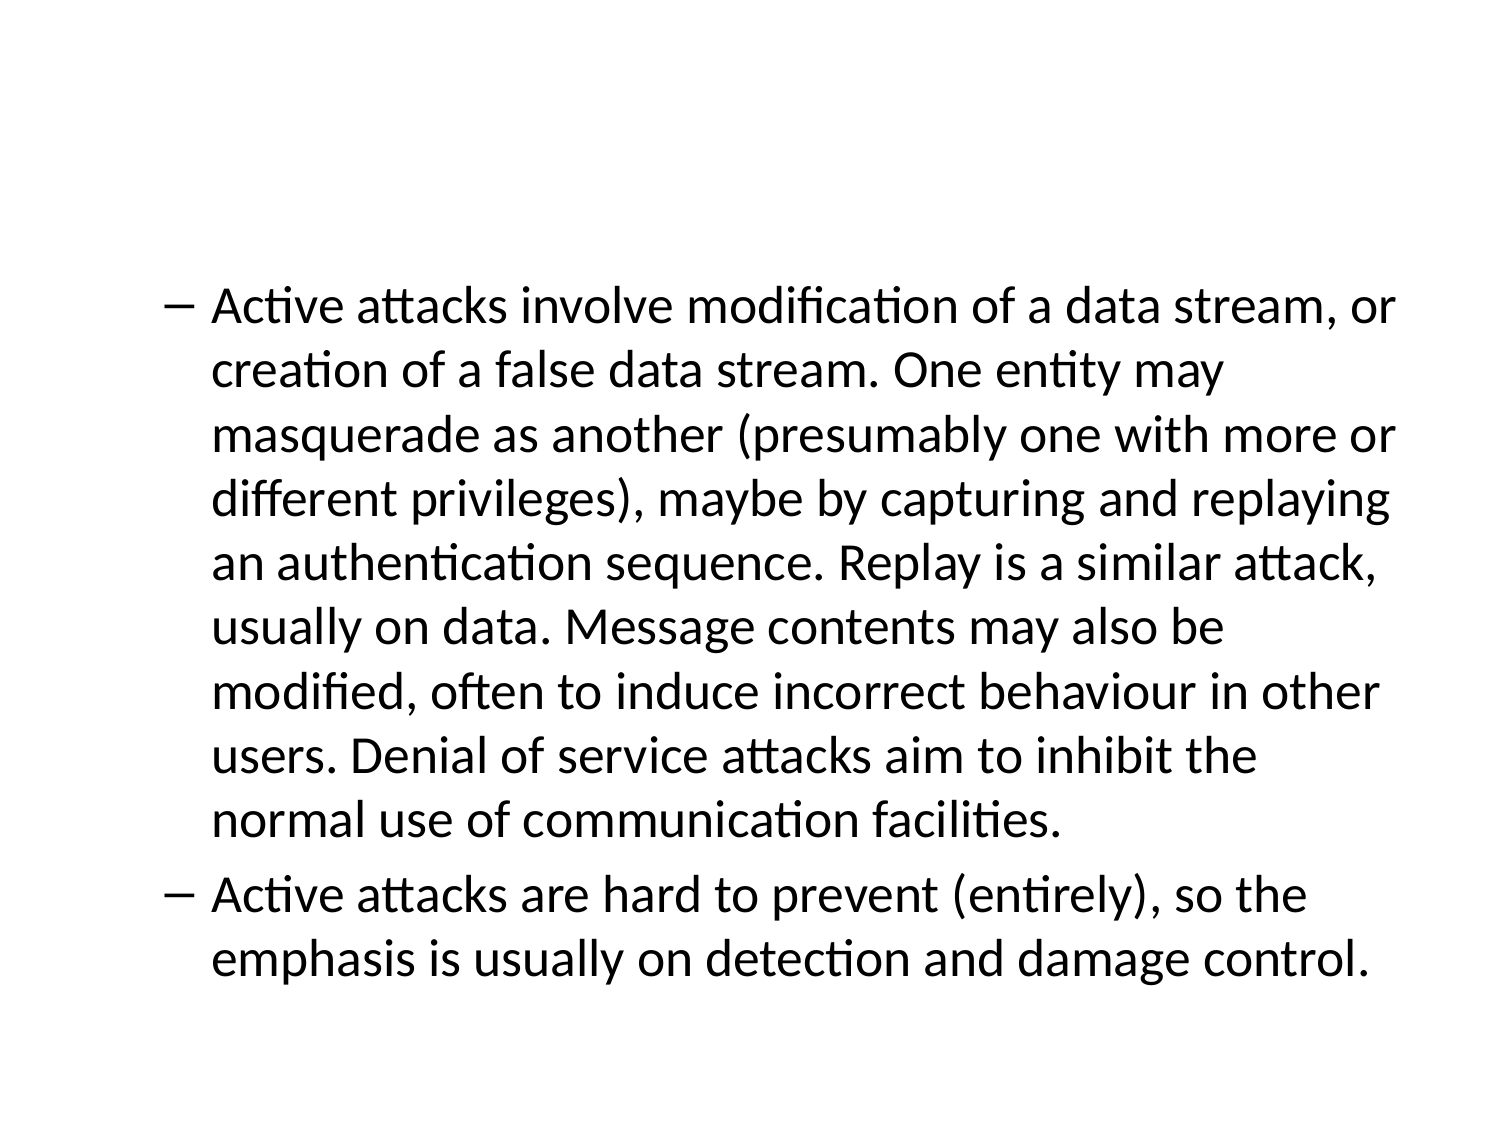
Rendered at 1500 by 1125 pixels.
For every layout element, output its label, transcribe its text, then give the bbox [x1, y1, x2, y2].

list Active attacks involve modification of a data stream, or creation of a false data stream. One entity may masquerade as another (presumably one with more or different privileges), maybe by capturing and replaying an authentication sequence. Replay is a similar attack, usually on data. Message contents may also be modified, often to induce incorrect behaviour in other users. Denial of service attacks aim to inhibit the normal use of communication facilities. Active attacks are hard to prevent (entirely), so the emphasis is usually on detection and damage control. [75, 262, 1425, 1005]
